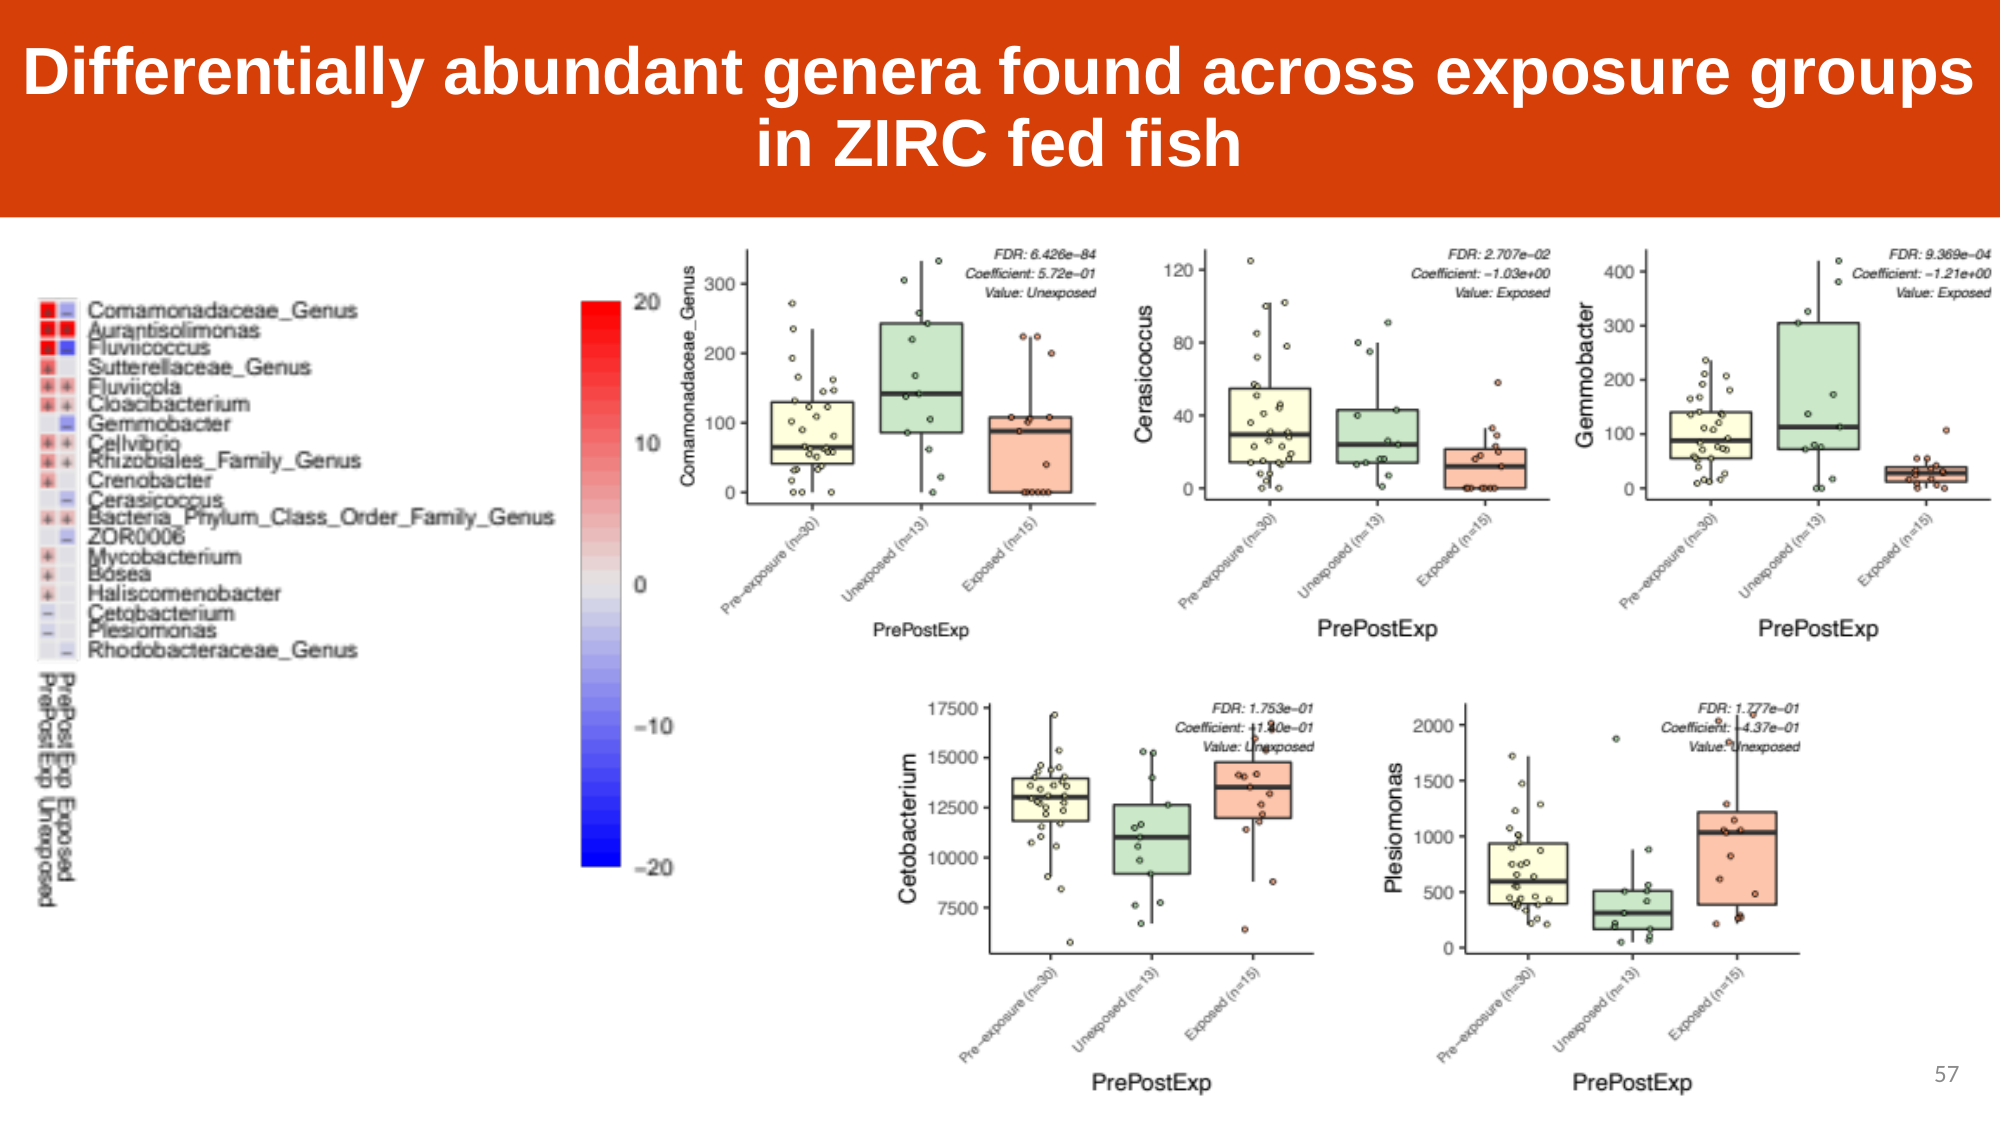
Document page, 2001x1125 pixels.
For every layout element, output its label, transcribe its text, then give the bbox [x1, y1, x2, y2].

picture [1373, 691, 1809, 1105]
picture [1123, 238, 1559, 651]
picture [20, 238, 1106, 933]
picture [1564, 238, 2000, 651]
slide_number 57 [1809, 1042, 1975, 1103]
picture [887, 691, 1323, 1105]
title Differentially abundant genera found across exposure groups in ZIRC fed fish [0, 0, 2000, 218]
